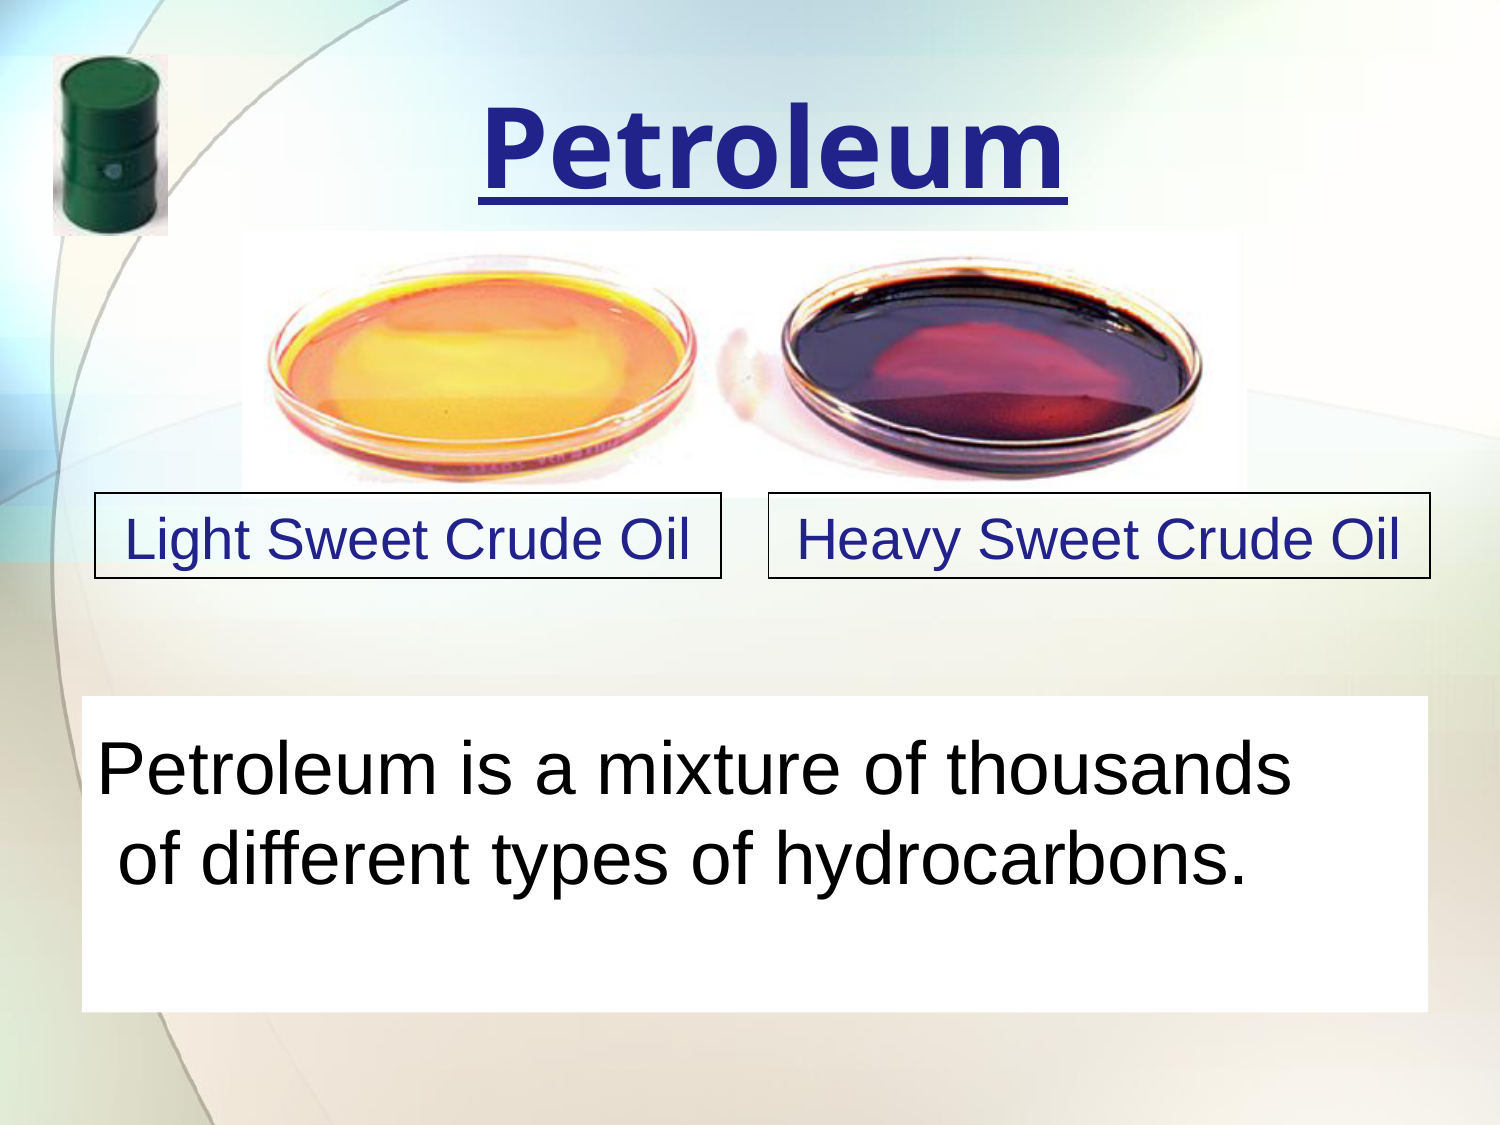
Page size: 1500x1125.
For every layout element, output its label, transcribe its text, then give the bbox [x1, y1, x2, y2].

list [241, 231, 1247, 498]
text_box Light Sweet Crude Oil [94, 493, 722, 579]
title Petroleum [187, 50, 1359, 238]
text_box Heavy Sweet Crude Oil [768, 493, 1431, 579]
picture [0, 0, 1500, 1125]
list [52, 54, 168, 237]
text_box Petroleum is a mixture of thousands of different types of hydrocarbons. [81, 696, 1429, 1013]
